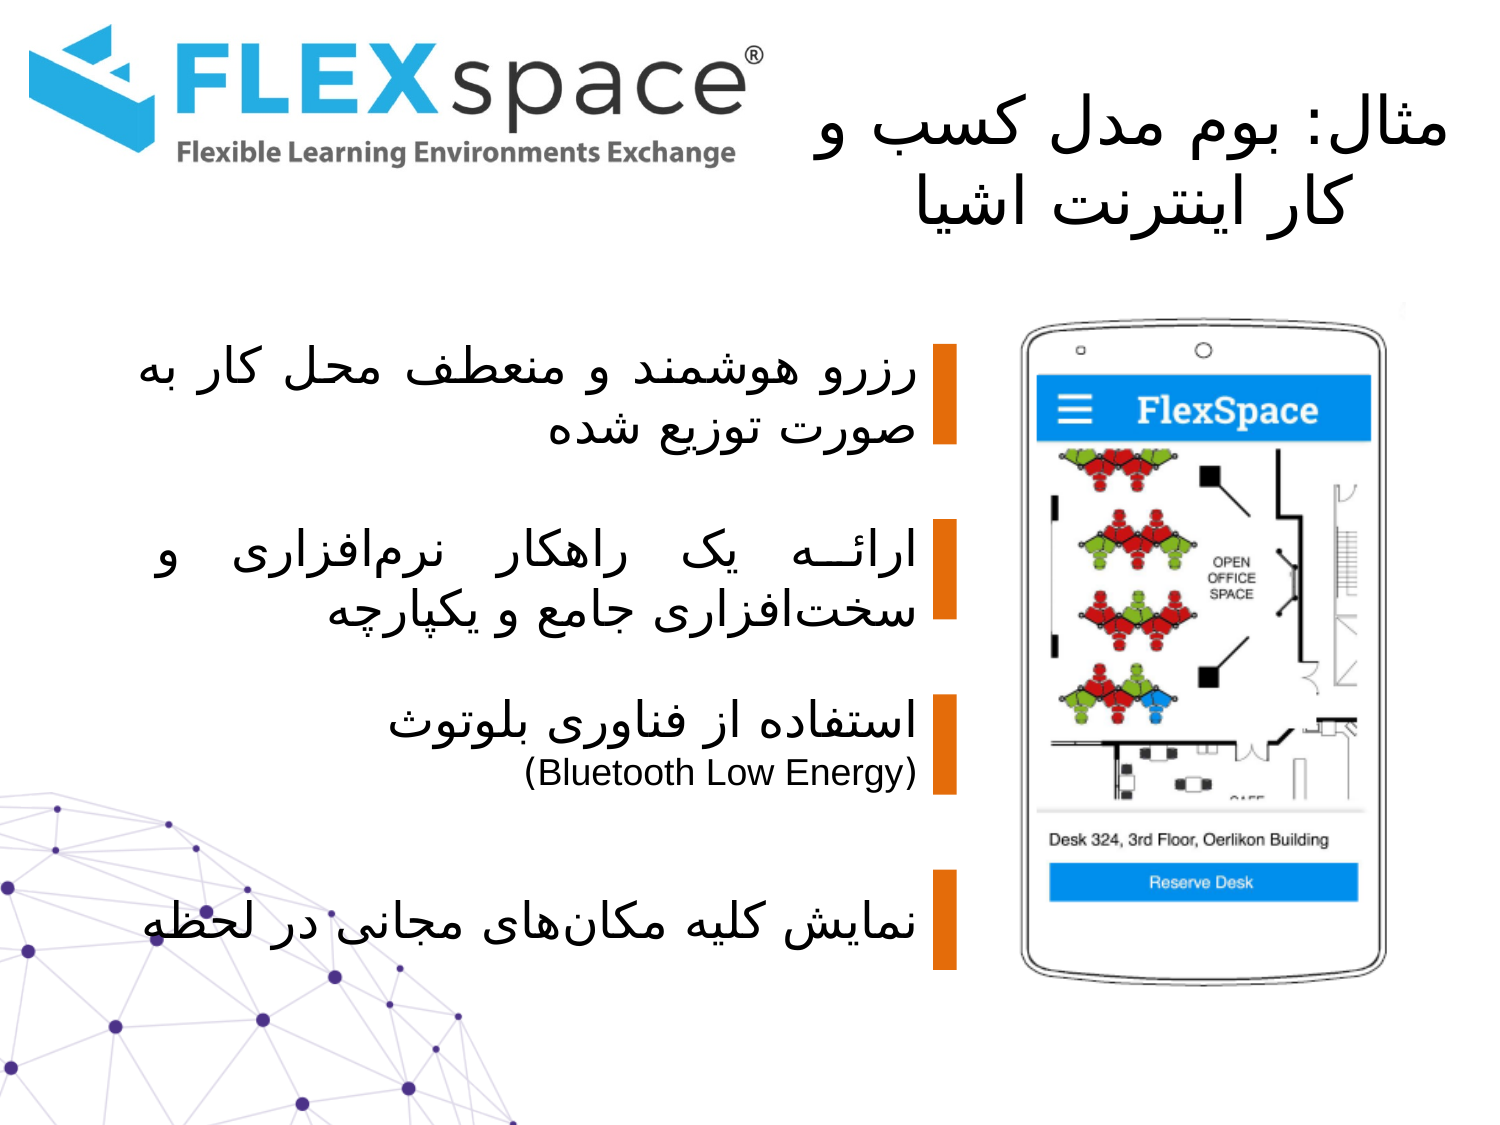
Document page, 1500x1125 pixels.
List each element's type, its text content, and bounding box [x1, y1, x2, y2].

text_box [931, 692, 959, 797]
picture [0, 792, 599, 1125]
text_box مثال: بوم مدل کسب و کار اینترنت اشیا [779, 70, 1488, 246]
picture [991, 302, 1406, 990]
text_box استفاده از فناوری بلوتوث (Bluetooth Low Energy) [117, 680, 934, 800]
text_box نمایش کلیه مکان‌های مجانی در لحظه [601, 881, 931, 957]
picture [29, 24, 772, 175]
text_box [931, 342, 959, 446]
text_box [931, 867, 959, 972]
text_box [931, 517, 959, 622]
text_box رزرو هوشمند و منعطف محل کار به صورت توزیع شده [117, 326, 934, 461]
text_box ارائه یک راهکار نرم‌افزاری و سخت‌افزاری جامع و یکپارچه [106, 509, 934, 644]
